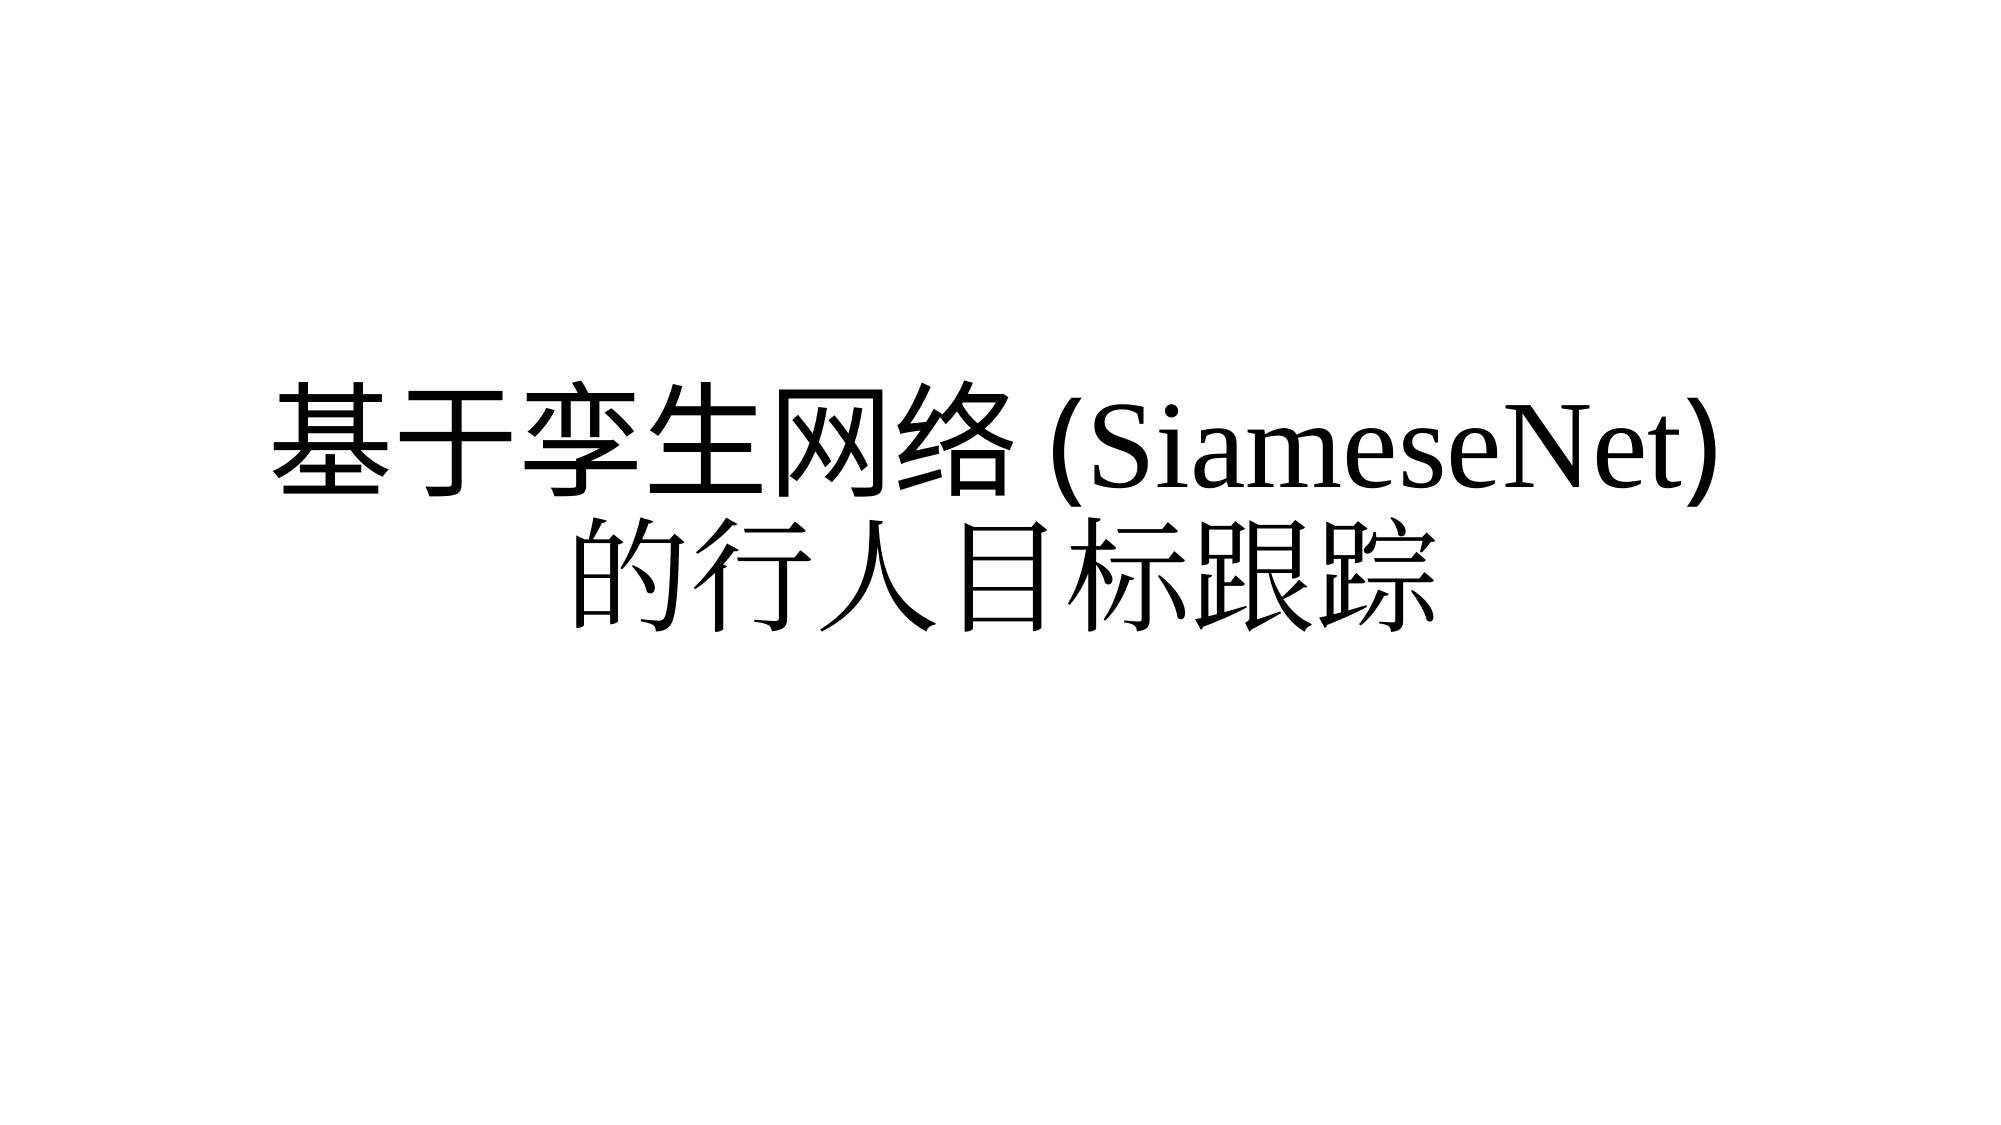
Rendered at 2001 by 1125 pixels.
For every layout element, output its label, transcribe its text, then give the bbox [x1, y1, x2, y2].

title 基于孪生网络(SiameseNet)的行人目标跟踪 [253, 265, 1754, 657]
